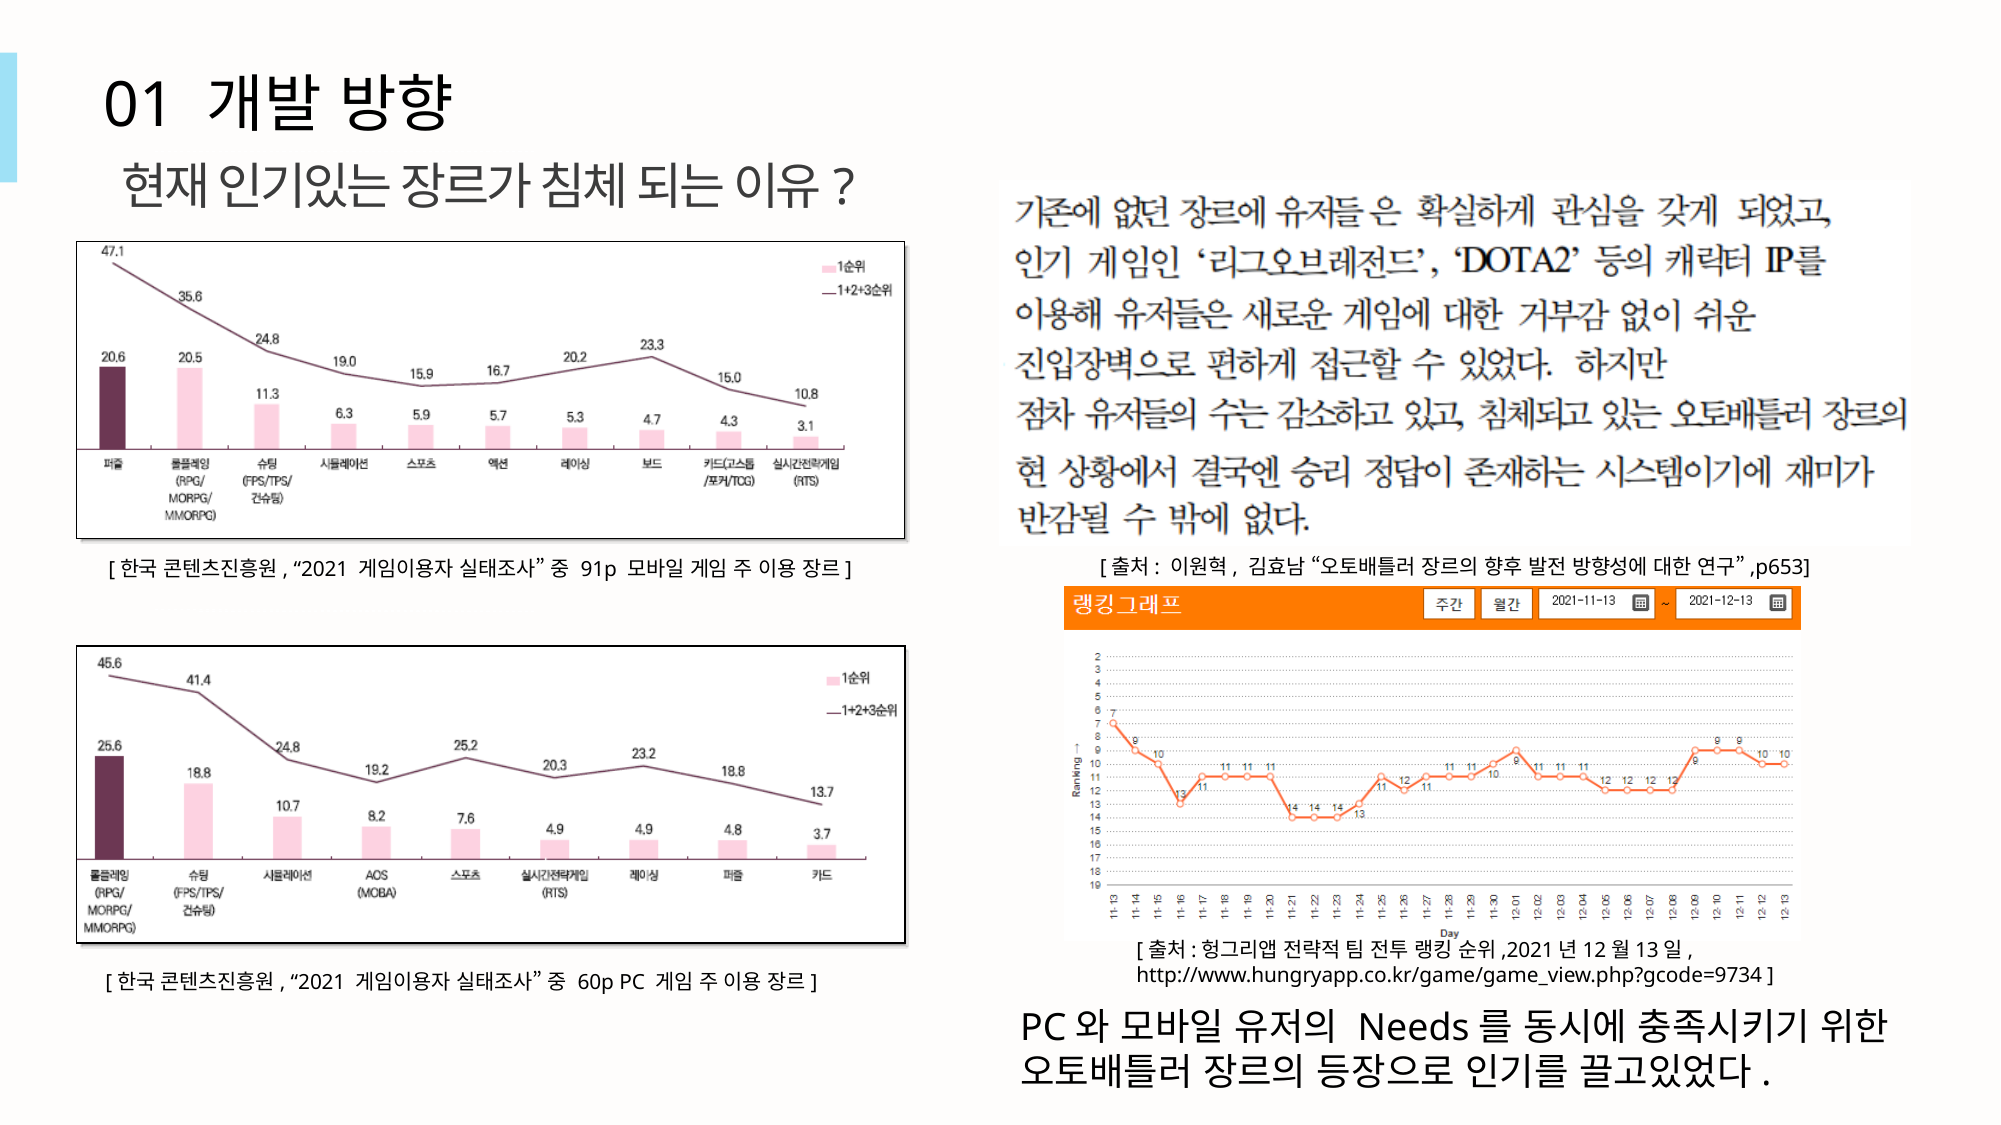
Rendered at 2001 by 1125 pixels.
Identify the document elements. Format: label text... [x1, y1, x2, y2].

text_box [한국 콘텐츠진흥원, “2021 게임이용자 실태조사” 중 60p PC 게임 주 이용 장르] [90, 961, 838, 1002]
picture [77, 646, 905, 943]
picture [77, 242, 904, 538]
text_box [출처: 이원혁, 김효남 “오토배틀러 장르의 향후 발전 방향성에 대한 연구”,p653] [1084, 546, 1826, 586]
text_box 01 개발 방향 [89, 56, 470, 147]
text_box 현재 인기있는 장르가 침체 되는 이유? [106, 147, 871, 223]
text_box PC와 모바일 유저의 Needs를 동시에 충족시키기 위한 오토배틀러 장르의 등장으로 인기를 끌고있었다. [1005, 995, 1905, 1101]
picture [999, 180, 1911, 546]
picture [1064, 586, 1801, 941]
text_box [0, 52, 18, 183]
text_box [한국 콘텐츠진흥원, “2021 게임이용자 실태조사” 중 91p 모바일 게임 주 이용 장르] [93, 547, 873, 588]
text_box [출처:헝그리앱 전략적 팀 전투 랭킹 순위,2021년12월13일, http://www.hungryapp.co.kr/game/game_view.php?gcode=9734 ] [1121, 941, 1789, 995]
